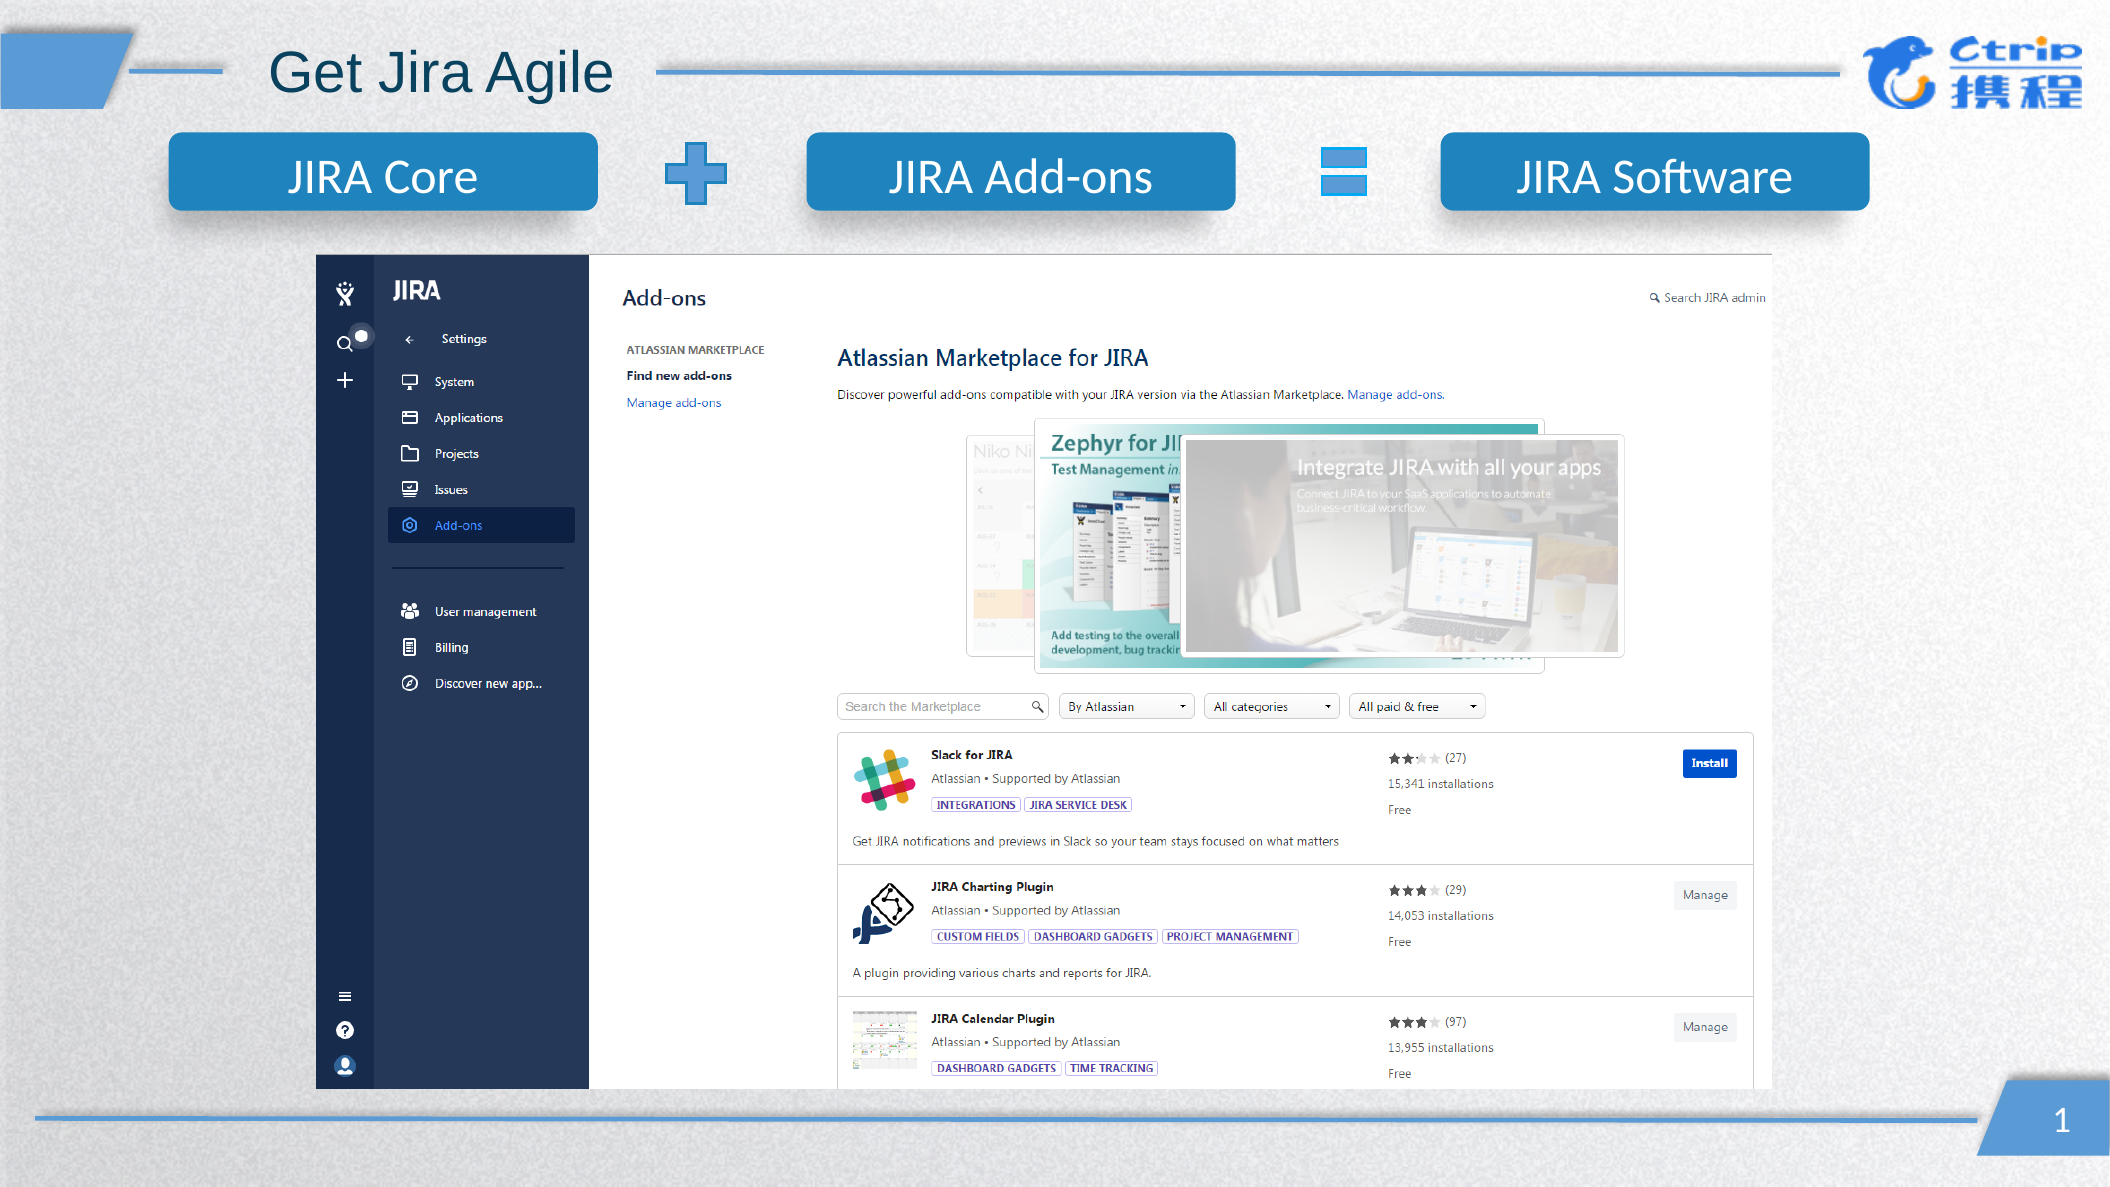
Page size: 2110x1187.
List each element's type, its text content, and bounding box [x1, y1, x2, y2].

text_box [1975, 1079, 2110, 1157]
text_box [0, 32, 135, 110]
text_box Get Jira Agile [253, 26, 631, 112]
text_box JIRA Software [1440, 132, 1870, 214]
picture [0, 0, 2110, 1187]
text_box 1 [2037, 1087, 2087, 1148]
text_box JIRA Add-ons [806, 132, 1236, 214]
text_box [665, 142, 727, 205]
text_box [1321, 175, 1367, 196]
text_box [1321, 147, 1367, 168]
text_box JIRA Core [168, 132, 598, 214]
